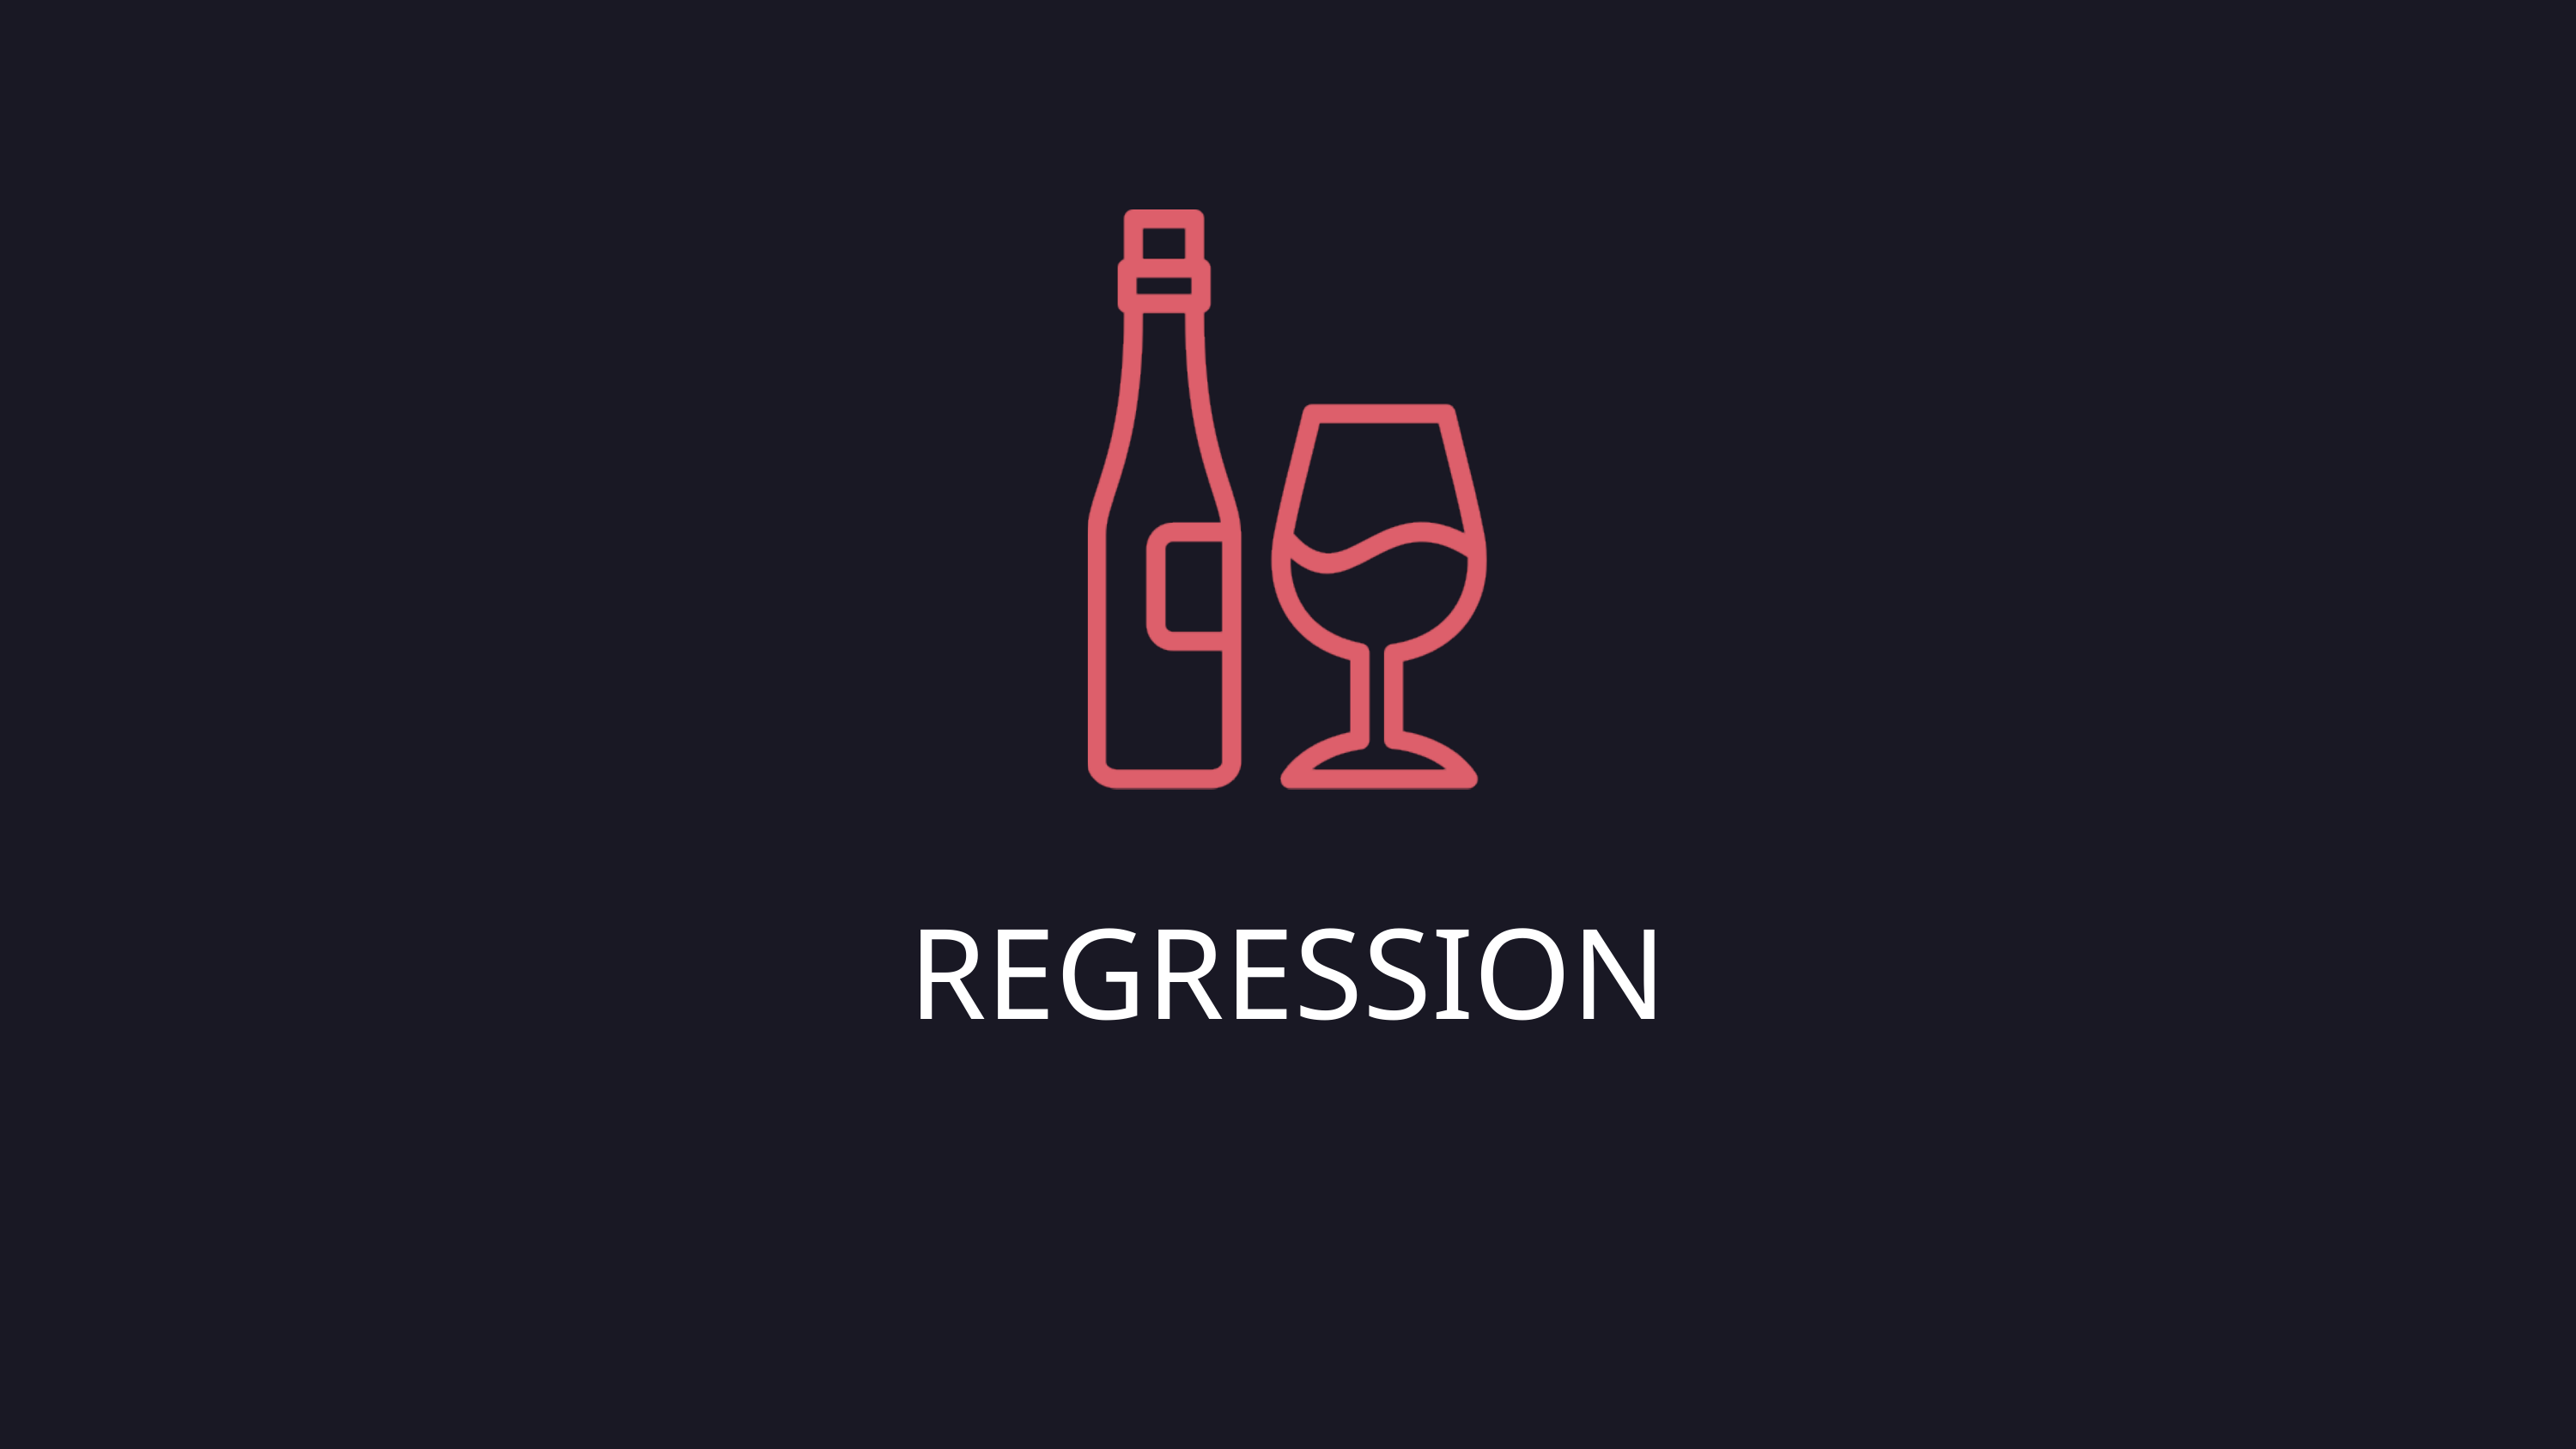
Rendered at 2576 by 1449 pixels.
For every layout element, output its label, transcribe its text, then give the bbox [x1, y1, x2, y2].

text_box [1087, 209, 1489, 790]
text_box REGRESSION [275, 906, 2300, 1045]
